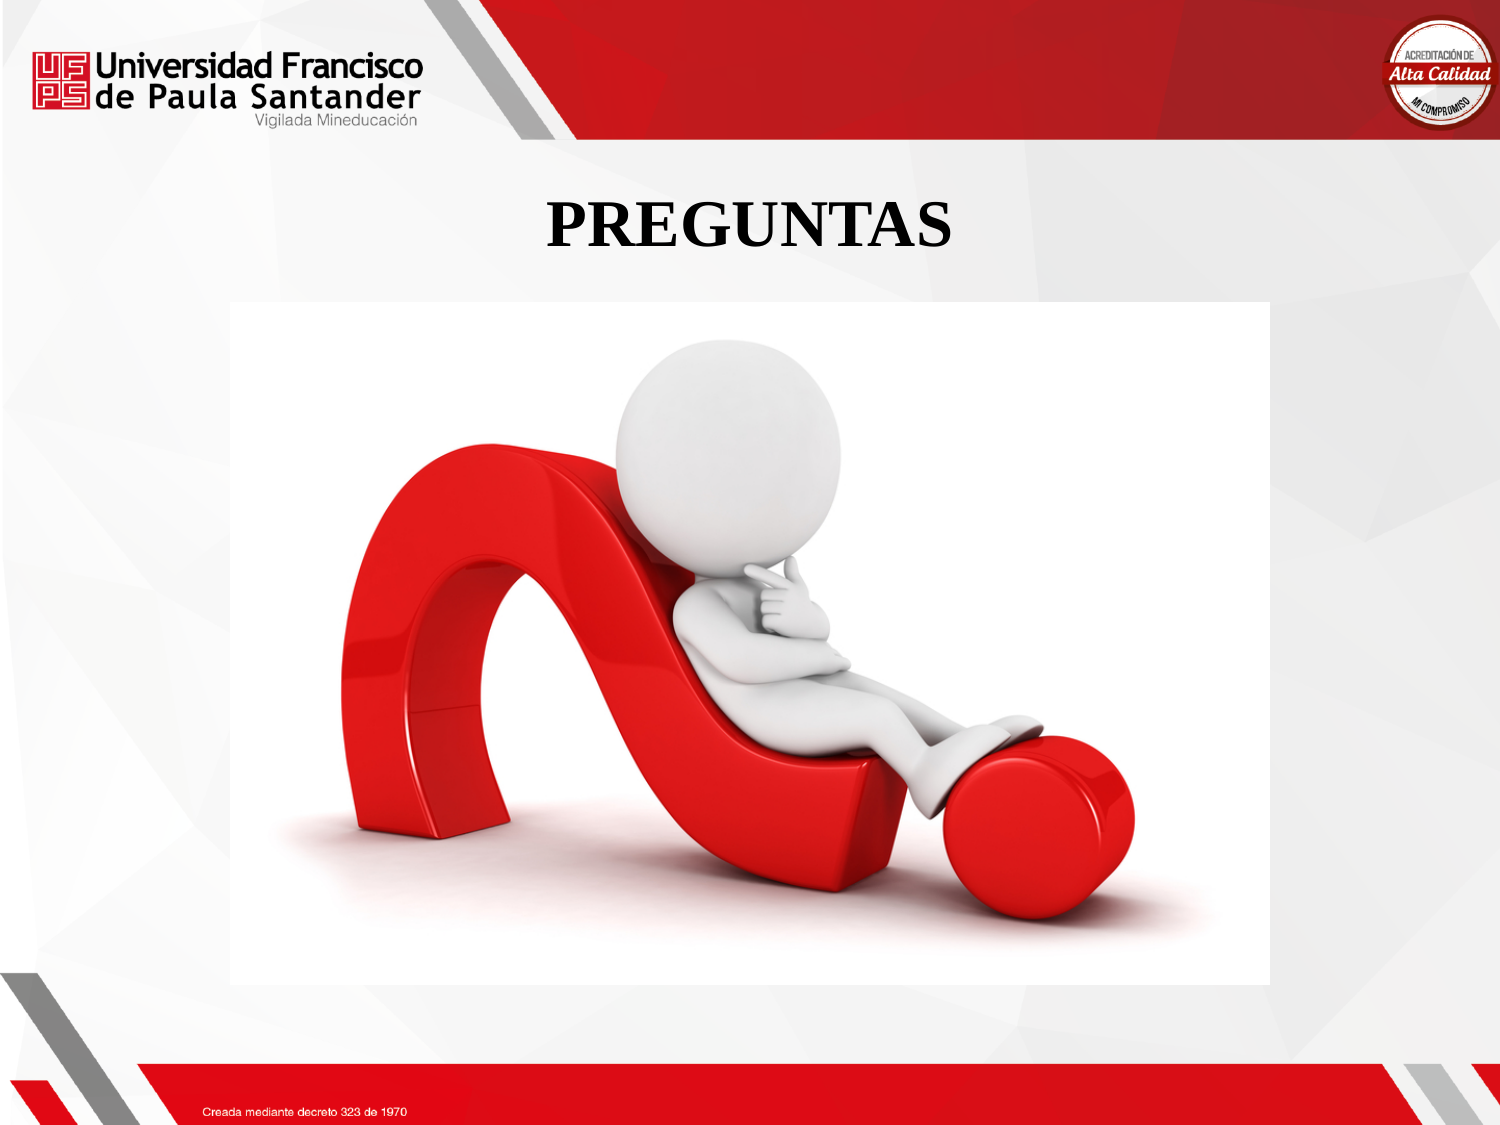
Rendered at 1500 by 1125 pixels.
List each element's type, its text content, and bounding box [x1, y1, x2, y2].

text_box PREGUNTAS [371, 172, 1128, 268]
picture [0, 0, 1500, 1125]
